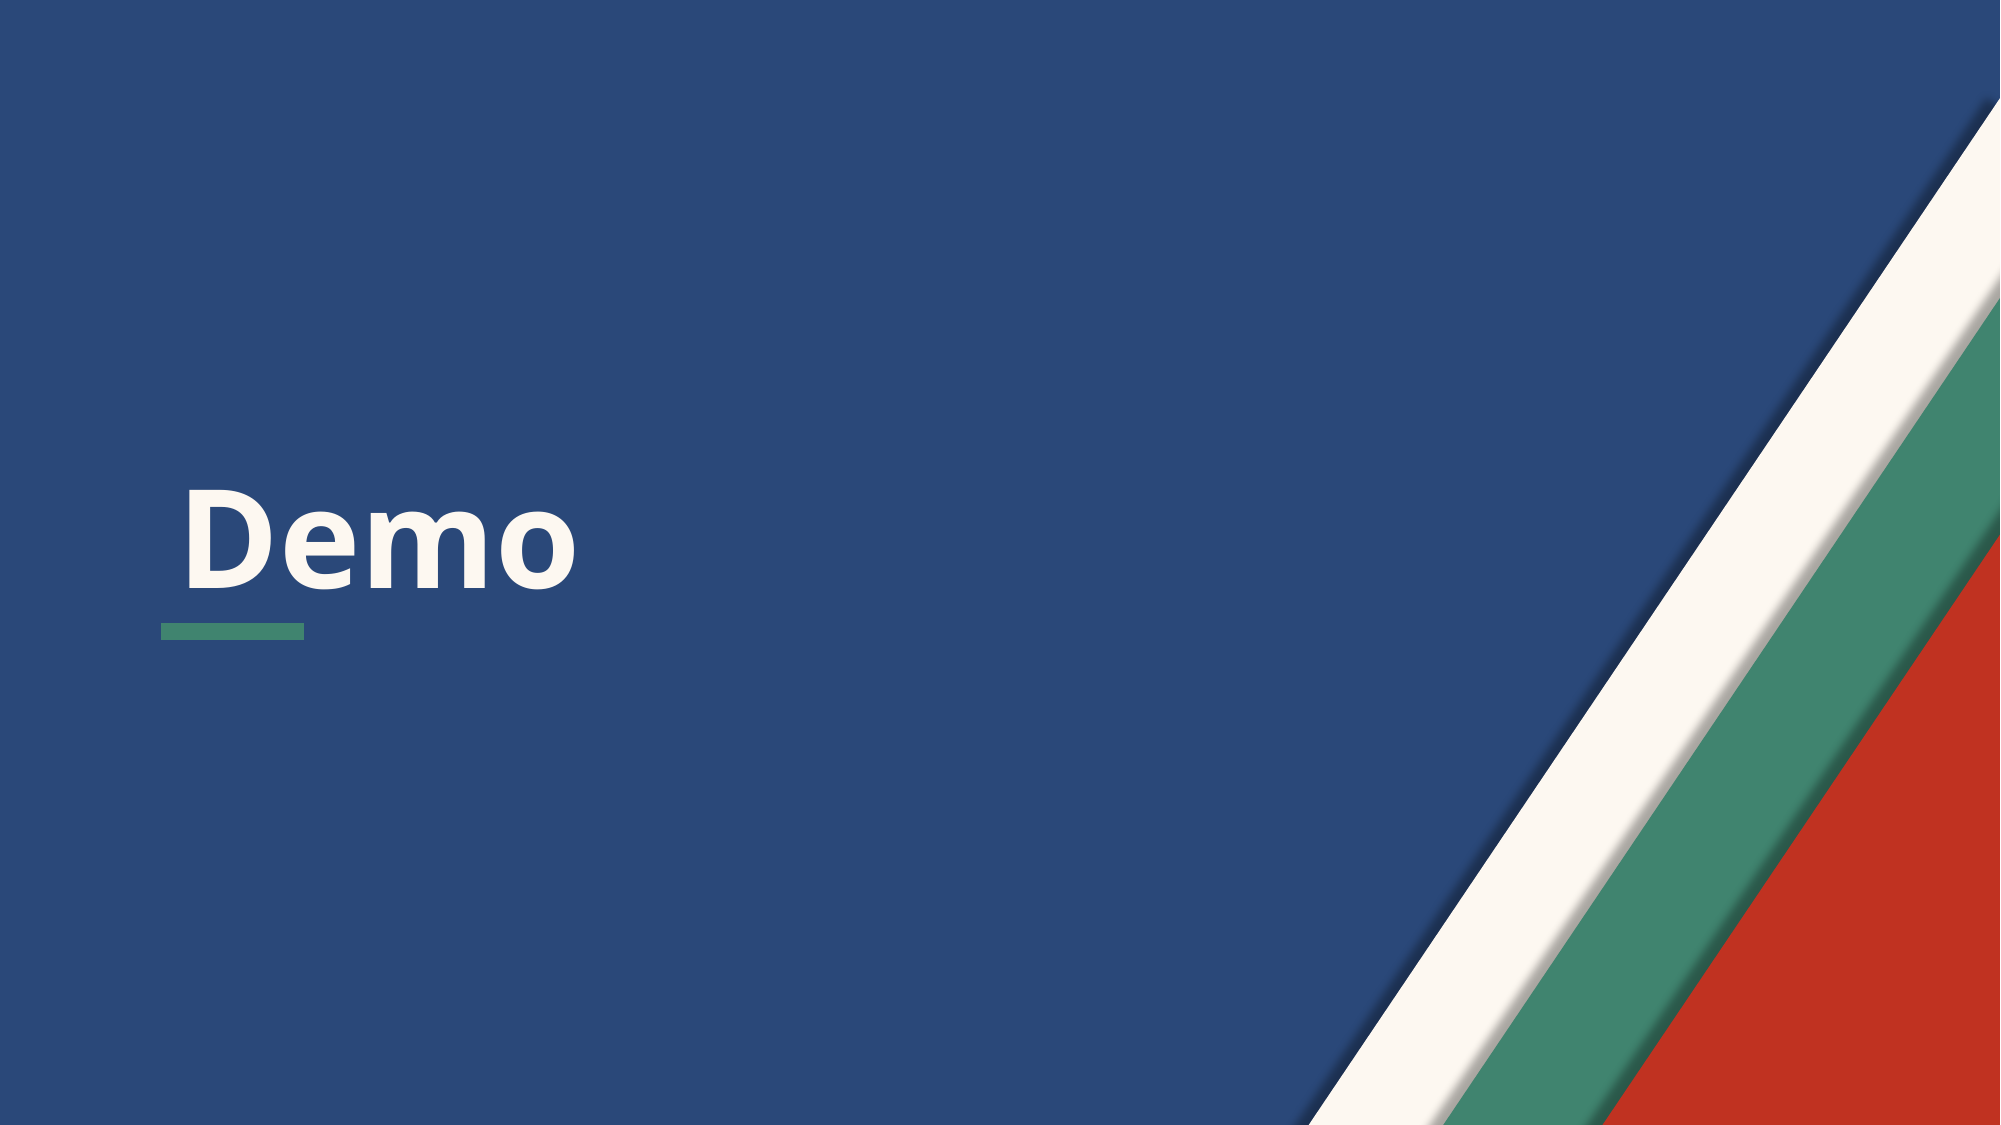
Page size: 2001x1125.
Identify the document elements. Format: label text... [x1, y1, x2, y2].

title Demo [162, 353, 1237, 626]
text_box [1308, 98, 2000, 1125]
text_box [1602, 534, 2000, 1125]
text_box [1443, 297, 2000, 1125]
text_box [161, 623, 304, 640]
